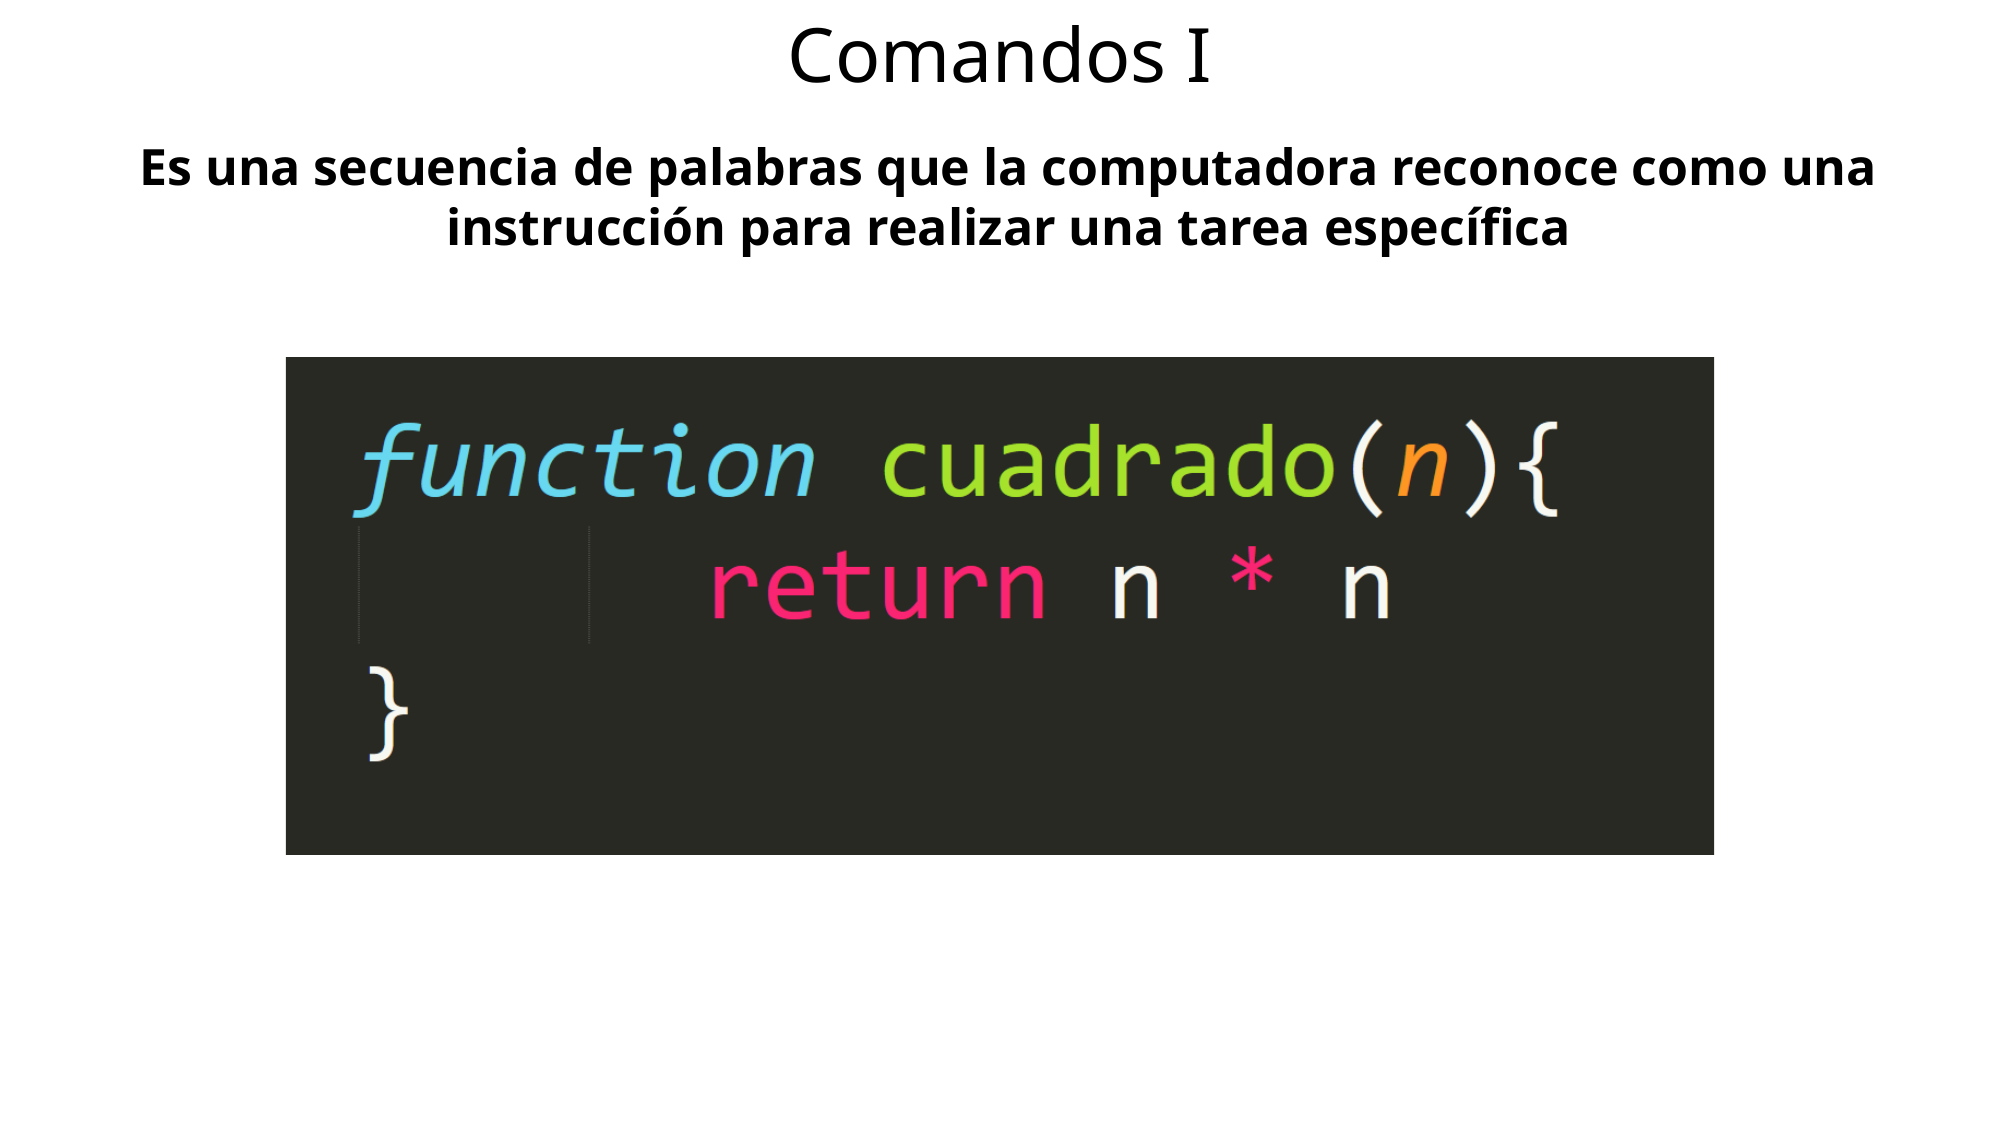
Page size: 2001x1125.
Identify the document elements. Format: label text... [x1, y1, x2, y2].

picture [285, 357, 1715, 856]
text_box Es una secuencia de palabras que la computadora reconoce como una instrucción para realizar una tarea específica [39, 128, 1979, 263]
text_box Comandos I [768, 0, 1232, 128]
